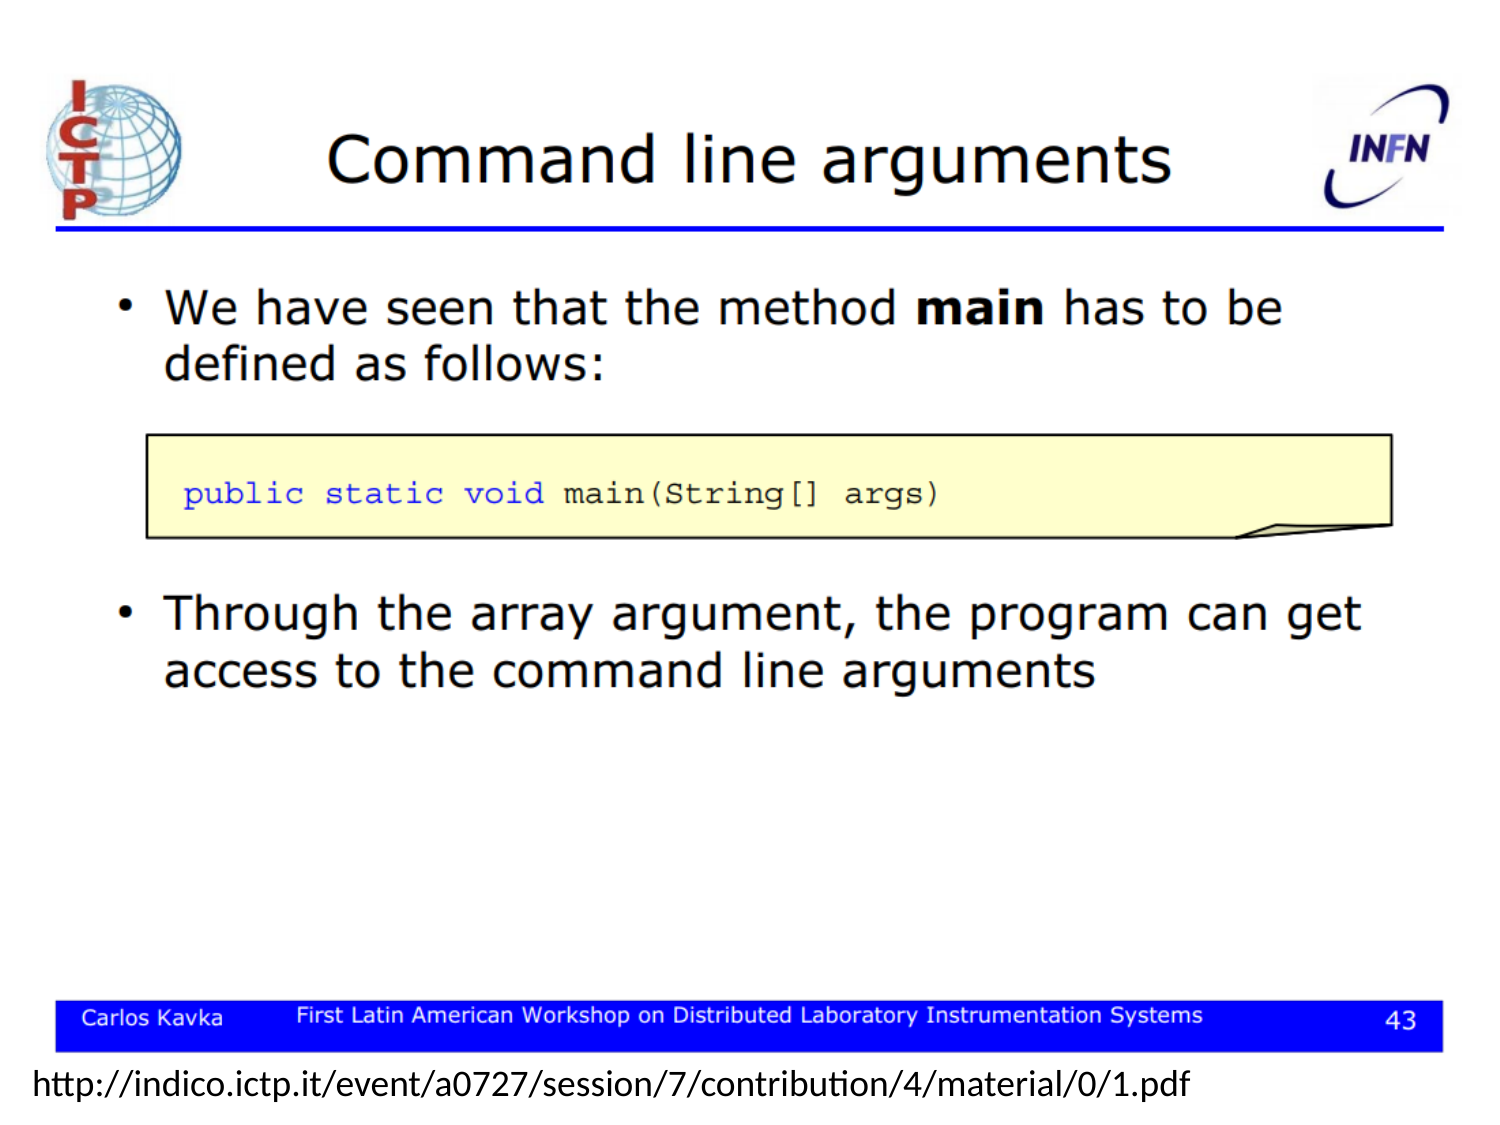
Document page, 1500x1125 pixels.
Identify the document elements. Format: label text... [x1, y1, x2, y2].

text_box http://indico.ictp.it/event/a0727/session/7/contribution/4/material/0/1.pdf [17, 1091, 1488, 1111]
picture [0, 34, 1500, 1091]
